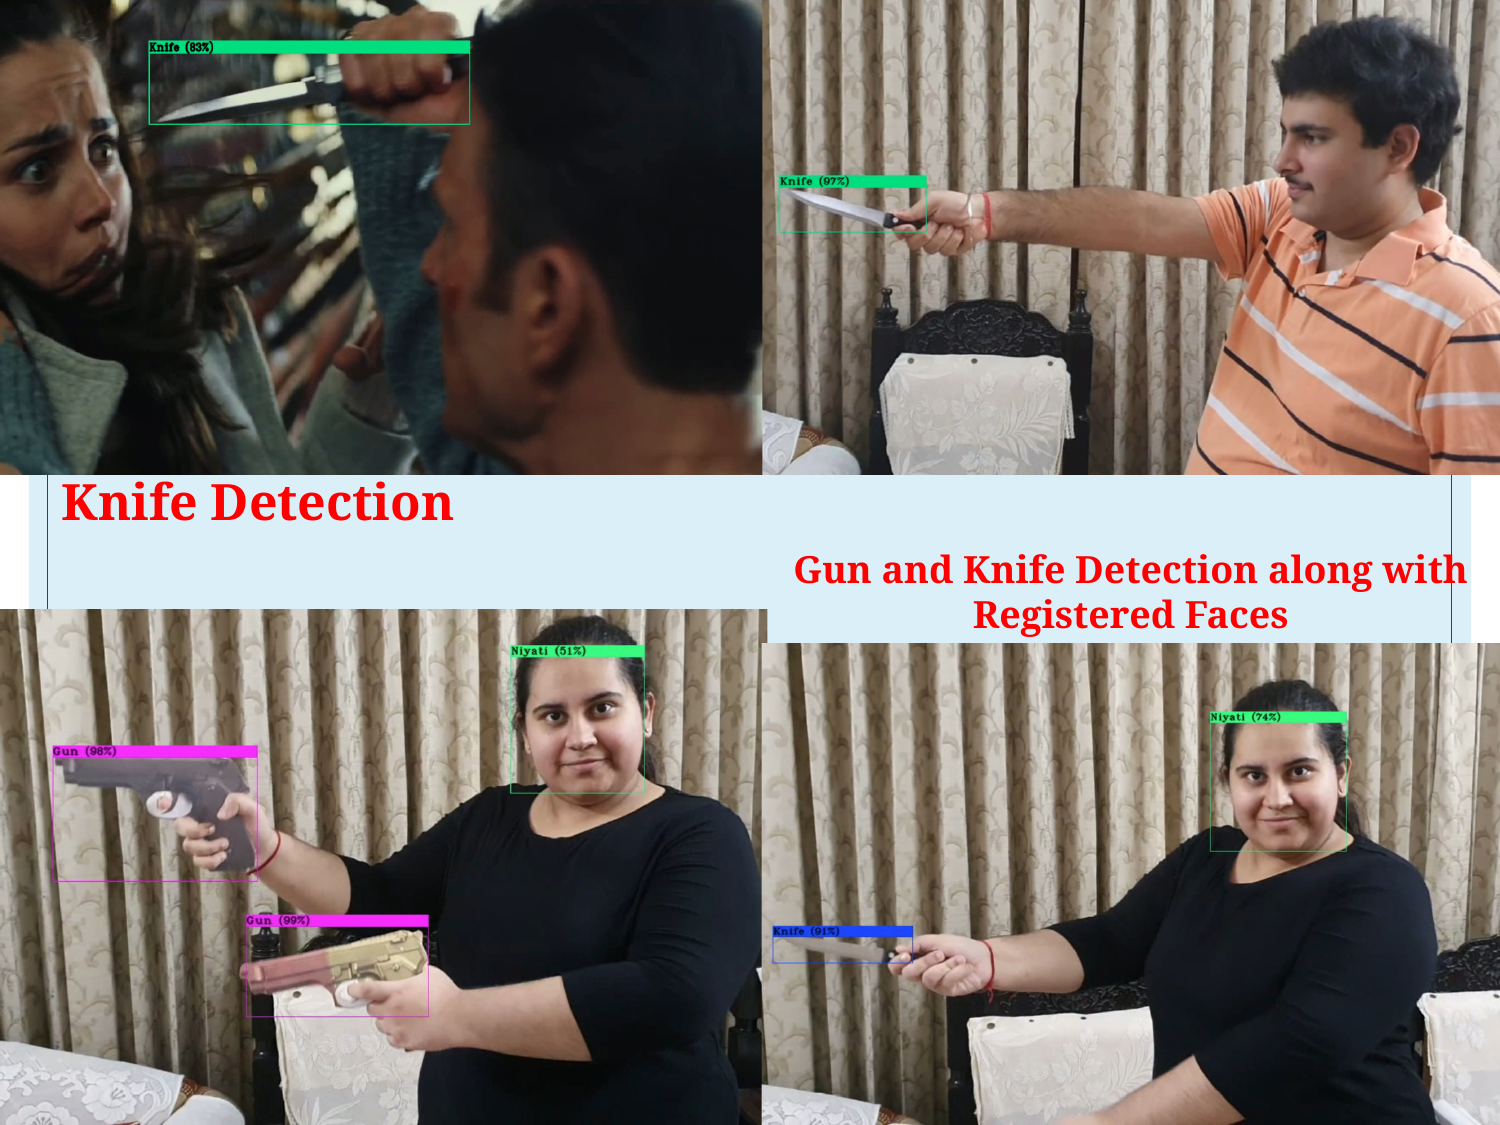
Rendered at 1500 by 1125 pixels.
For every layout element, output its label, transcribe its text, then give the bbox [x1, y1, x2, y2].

picture [0, 609, 1500, 1125]
picture [0, 0, 1500, 475]
text_box Knife Detection [46, 481, 597, 538]
text_box Gun and Knife Detection along with Registered Faces [773, 538, 1489, 640]
